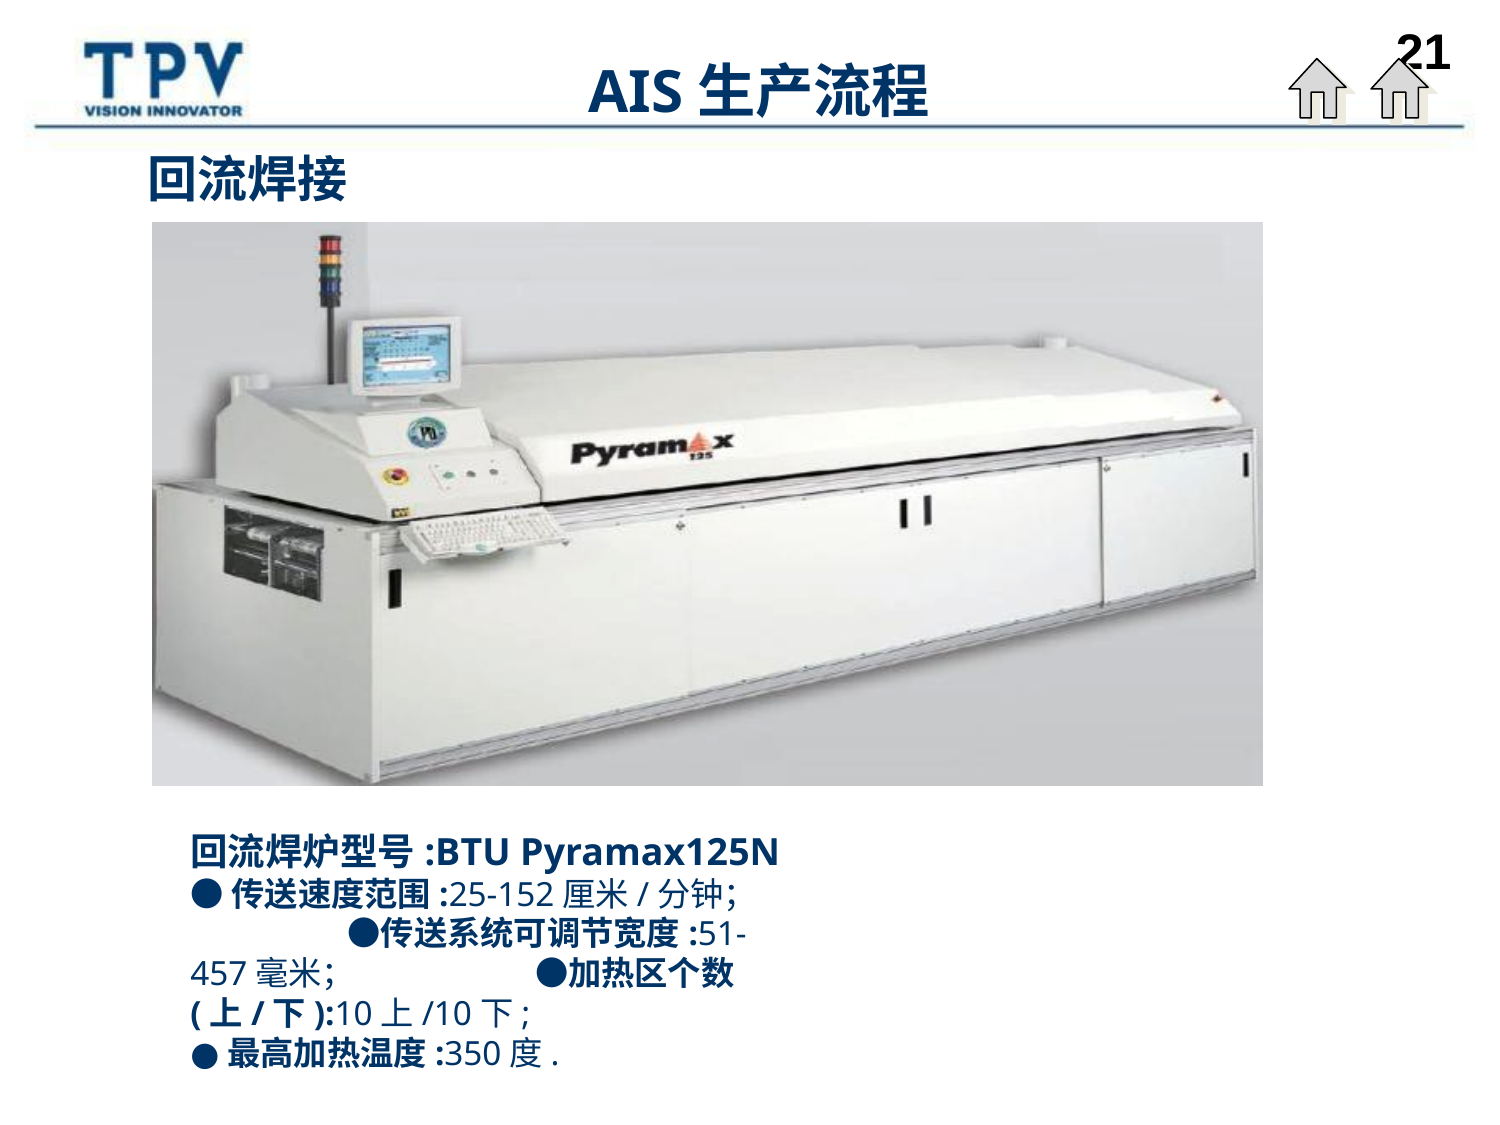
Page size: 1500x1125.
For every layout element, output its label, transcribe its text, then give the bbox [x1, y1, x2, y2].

text_box 回流焊炉型号:BTU Pyramax125N ●传送速度范围:25-152厘米/分钟； ●传送系统可调节宽度:51-457毫米； ●加热区个数(上/下):10上/10下; ●最高加热温度:350度. [175, 820, 801, 1080]
text_box 回流焊接 [128, 140, 366, 214]
text_box [1288, 58, 1347, 118]
text_box AIS生产流程 [573, 46, 946, 132]
picture [0, 1, 1500, 1124]
text_box [1371, 58, 1429, 118]
